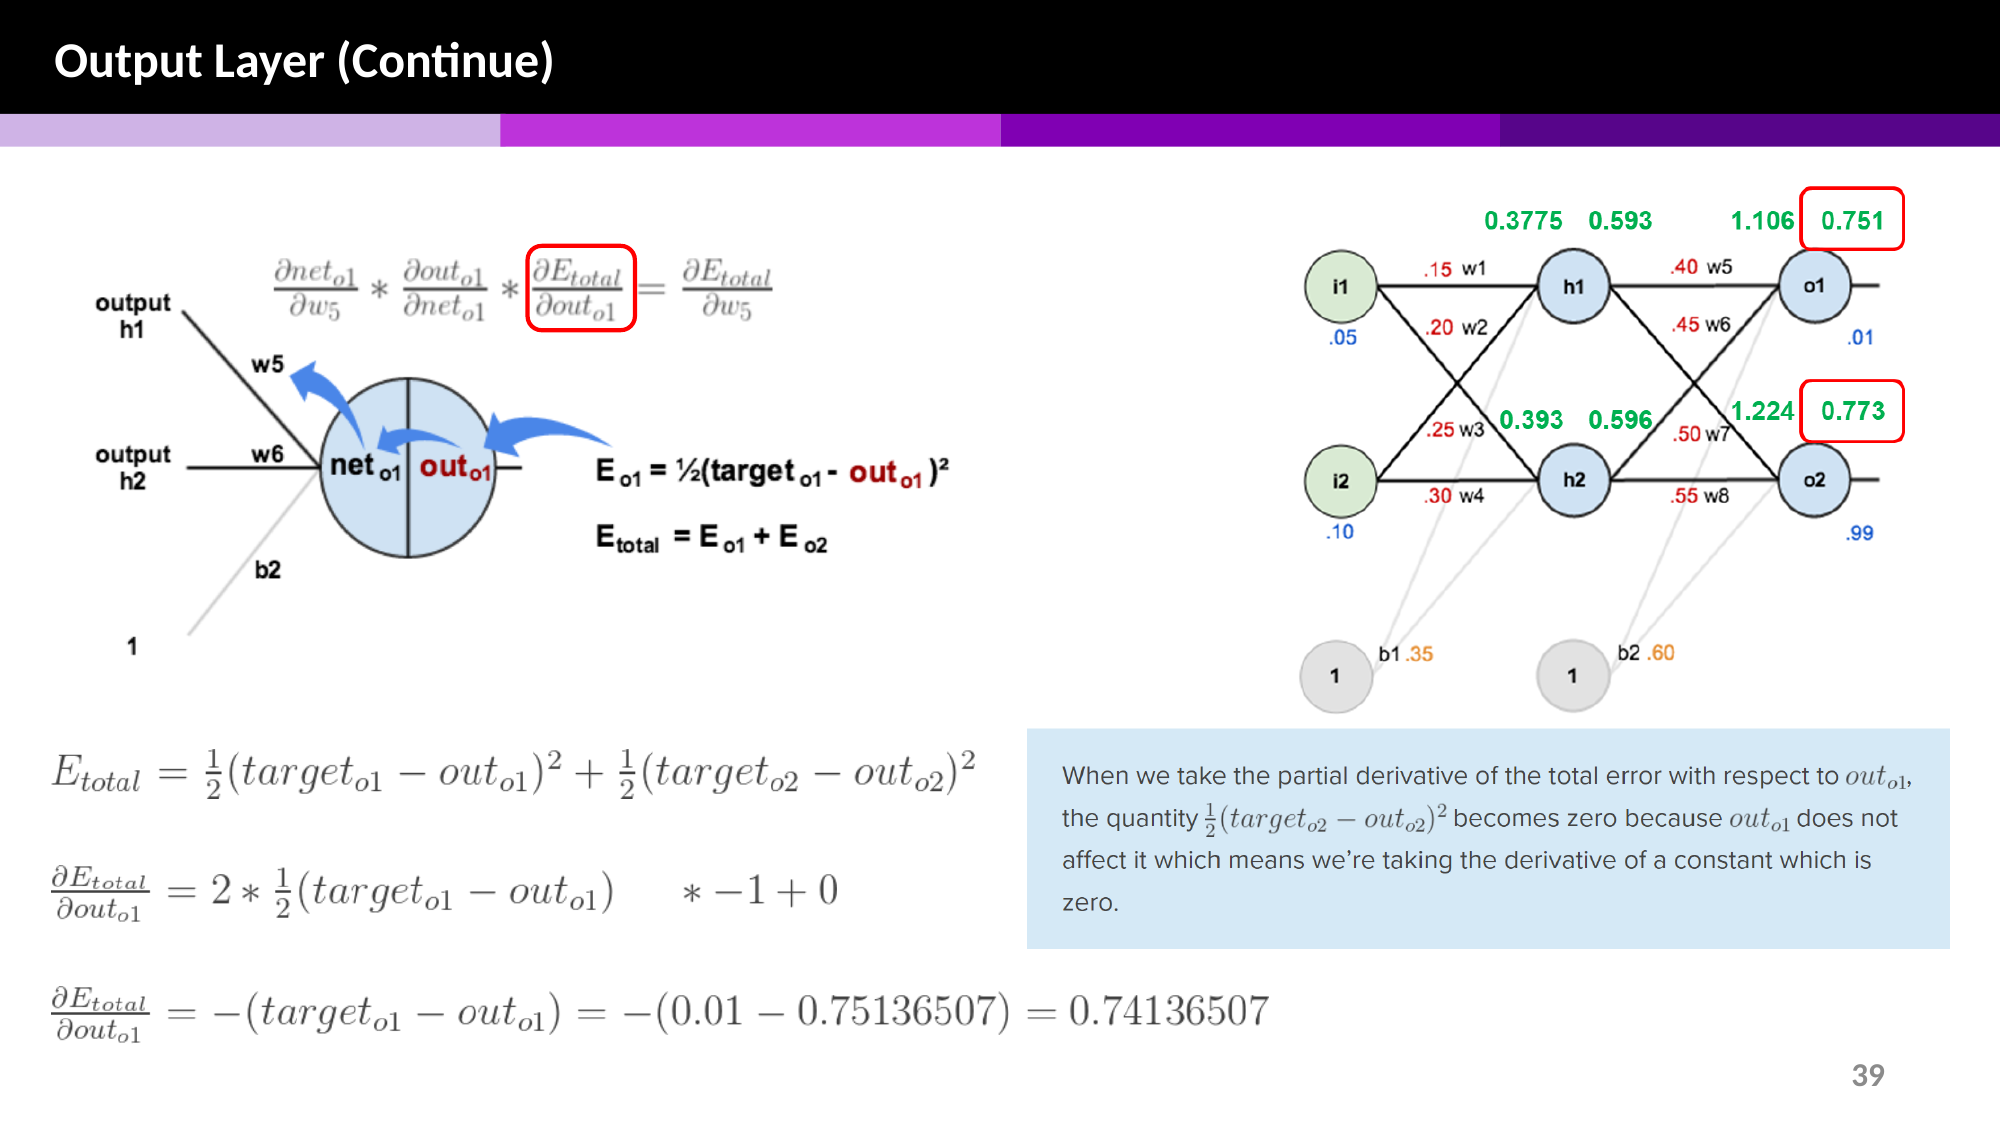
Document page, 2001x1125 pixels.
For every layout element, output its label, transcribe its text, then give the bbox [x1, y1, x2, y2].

picture [39, 186, 998, 675]
list Output Layer (Continue) [39, 1, 1964, 114]
picture [0, 186, 1964, 1086]
